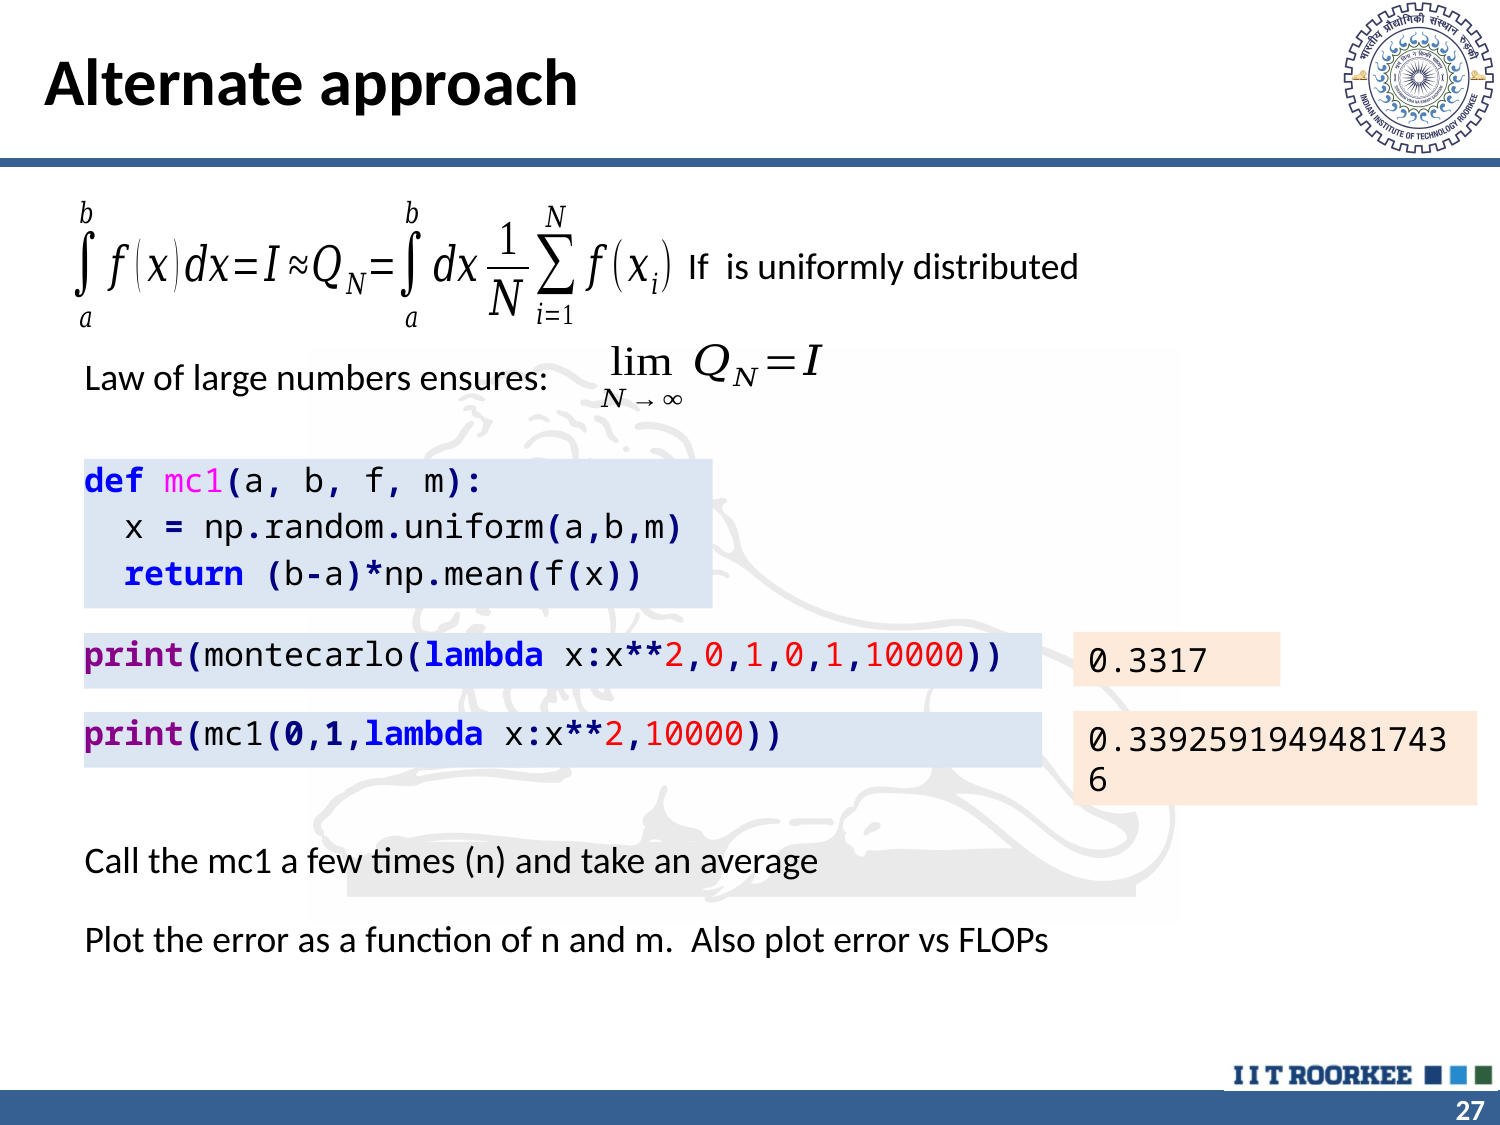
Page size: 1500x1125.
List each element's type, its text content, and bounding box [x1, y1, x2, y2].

text_box Plot the error as a function of n and m. Also plot error vs FLOPs [69, 907, 1234, 968]
text_box Law of large numbers ensures: [69, 345, 673, 406]
picture [700, 347, 724, 373]
text_box Call the mc1 a few times (n) and take an average [69, 828, 942, 889]
text_box 0.3317 [1073, 631, 1281, 687]
text_box def mc1(a, b, f, m): x = np.random.uniform(a,b,m) return (b-a)*np.mean(f(x)) [84, 458, 713, 609]
picture [1224, 1057, 1498, 1091]
title Alternate approach [29, 33, 1185, 125]
text_box print(mc1(0,1,lambda x:x**2,10000)) [84, 712, 1043, 768]
picture [307, 347, 1181, 907]
text_box print(montecarlo(lambda x:x**2,0,1,0,1,10000)) [84, 633, 1043, 689]
picture [1339, 0, 1500, 158]
text_box 0.33925919494817436 [1073, 710, 1478, 806]
